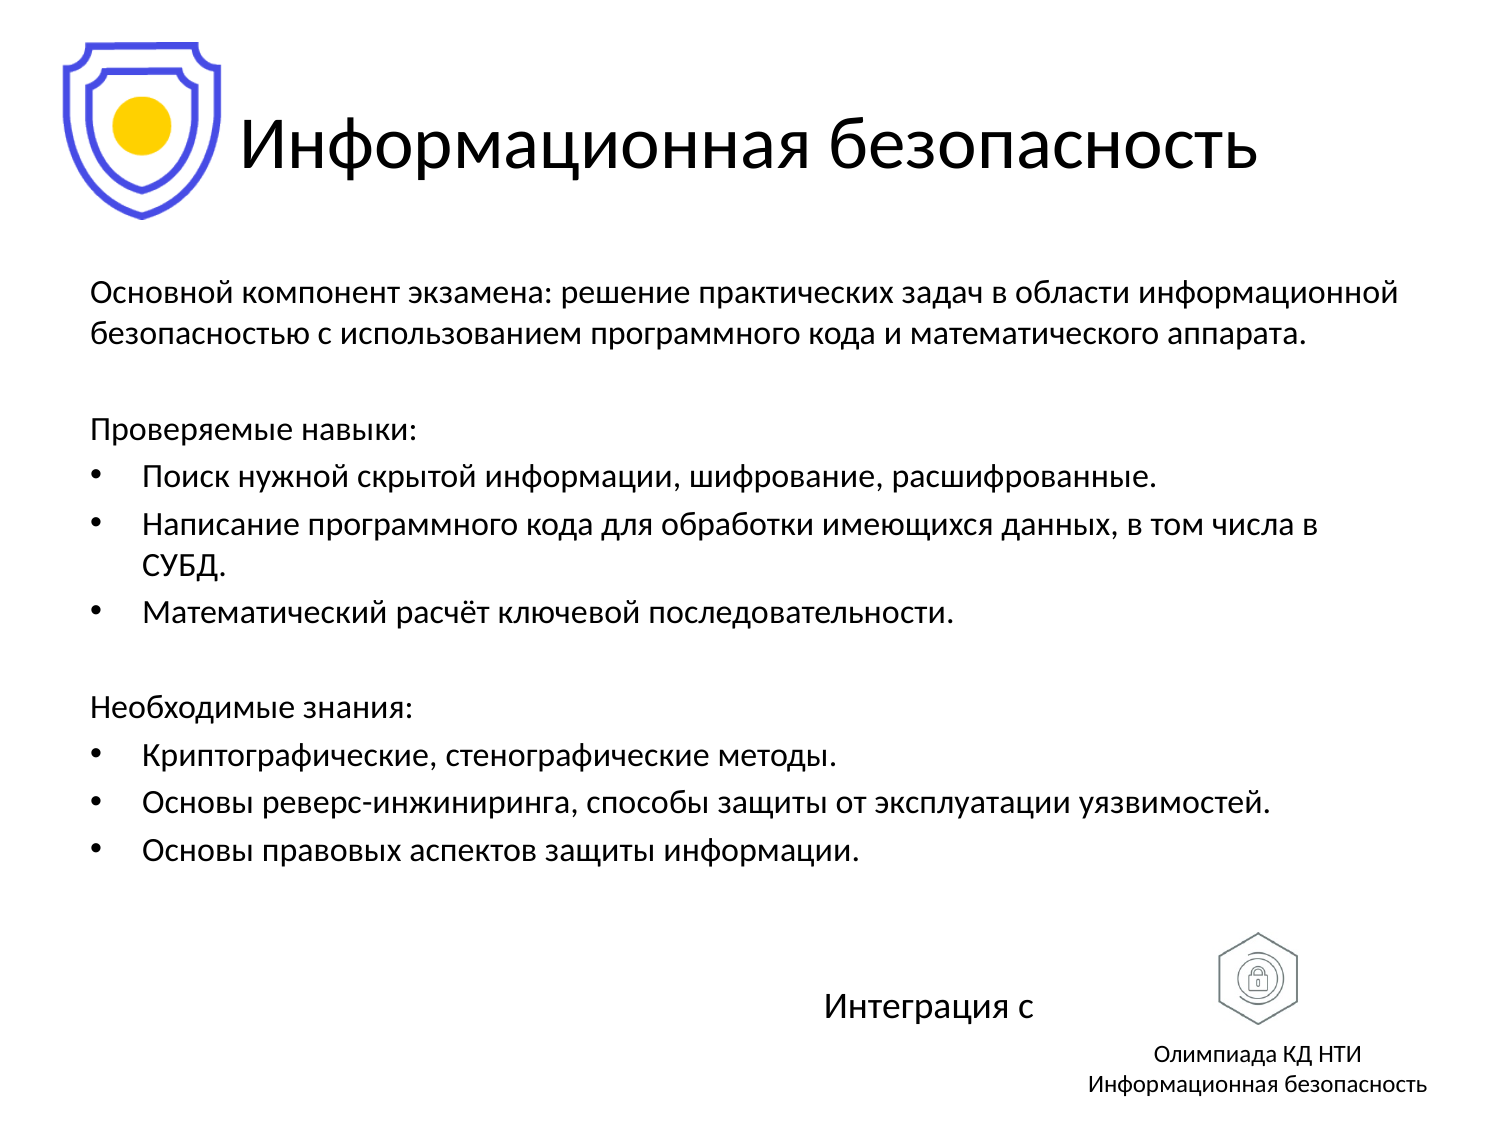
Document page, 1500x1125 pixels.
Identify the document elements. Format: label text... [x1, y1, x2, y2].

text_box Олимпиада КД НТИ Информационная безопасность [1073, 1030, 1443, 1106]
picture [1211, 932, 1305, 1025]
text_box Интеграция с [809, 973, 1077, 1034]
title Информационная безопасность [75, 45, 1425, 233]
picture [52, 42, 231, 221]
list Основной компонент экзамена: решение практических задач в области информационной безопасностью с использованием программного кода и математического аппарата. Проверяемые навыки: Поиск нужной скрытой информации, шифрование, расшифрованные. Написание программного кода для обработки имеющихся данных, в том числа в СУБД. Математический расчёт ключевой последовательности. Необходимые знания: Криптографические, стенографические методы. Основы реверс-инжиниринга, способы защиты от эксплуатации уязвимостей. Основы правовых аспектов защиты информации. [75, 262, 1425, 894]
